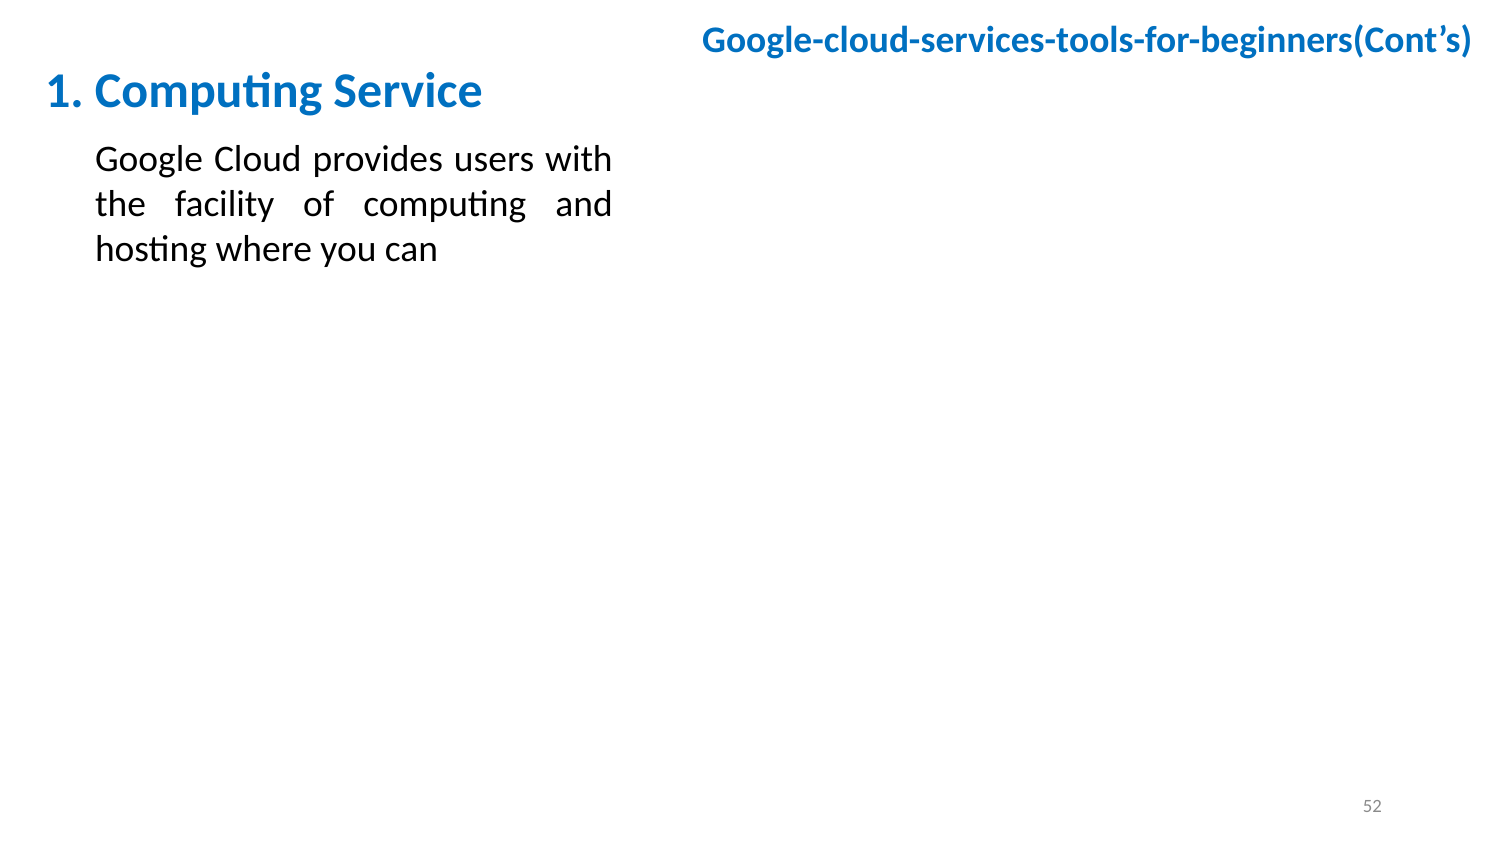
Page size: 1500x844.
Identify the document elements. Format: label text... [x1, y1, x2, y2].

text_box 1. Computing Service [30, 50, 499, 125]
slide_number 52 [1059, 782, 1397, 827]
text_box Google Cloud provides users with the facility of computing and hosting where you can [80, 126, 628, 277]
text_box Google-cloud-services-tools-for-beginners(Cont’s) [687, 7, 1489, 67]
